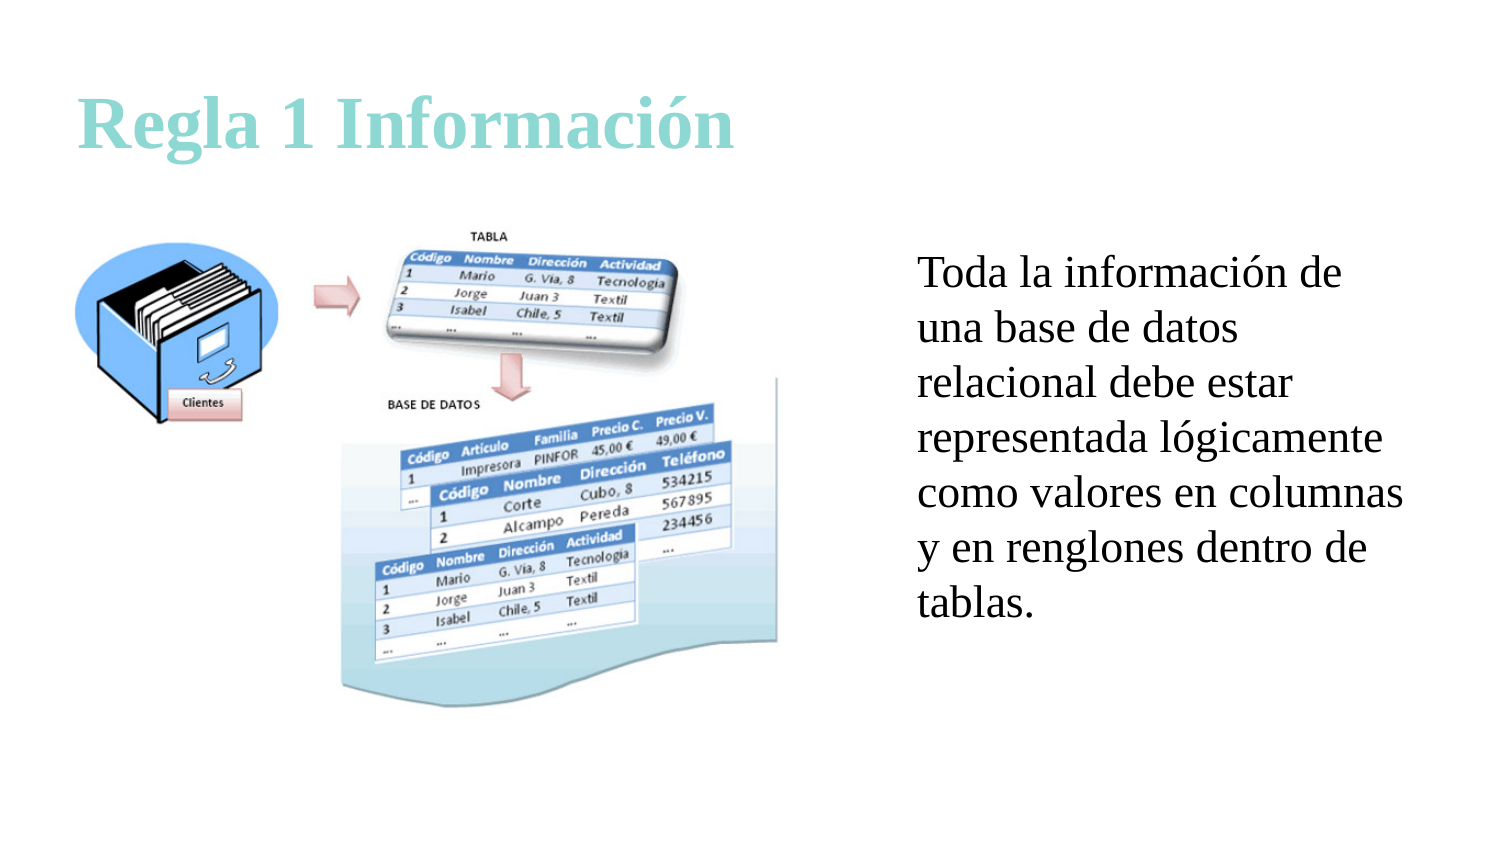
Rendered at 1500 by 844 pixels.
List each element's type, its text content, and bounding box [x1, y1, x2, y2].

text_box Toda la información de una base de datos relacional debe estar representada lógicamente como valores en columnas y en renglones dentro de tablas. [902, 226, 1431, 688]
picture [73, 226, 781, 713]
text_box Regla 1 Información [62, 58, 1248, 170]
